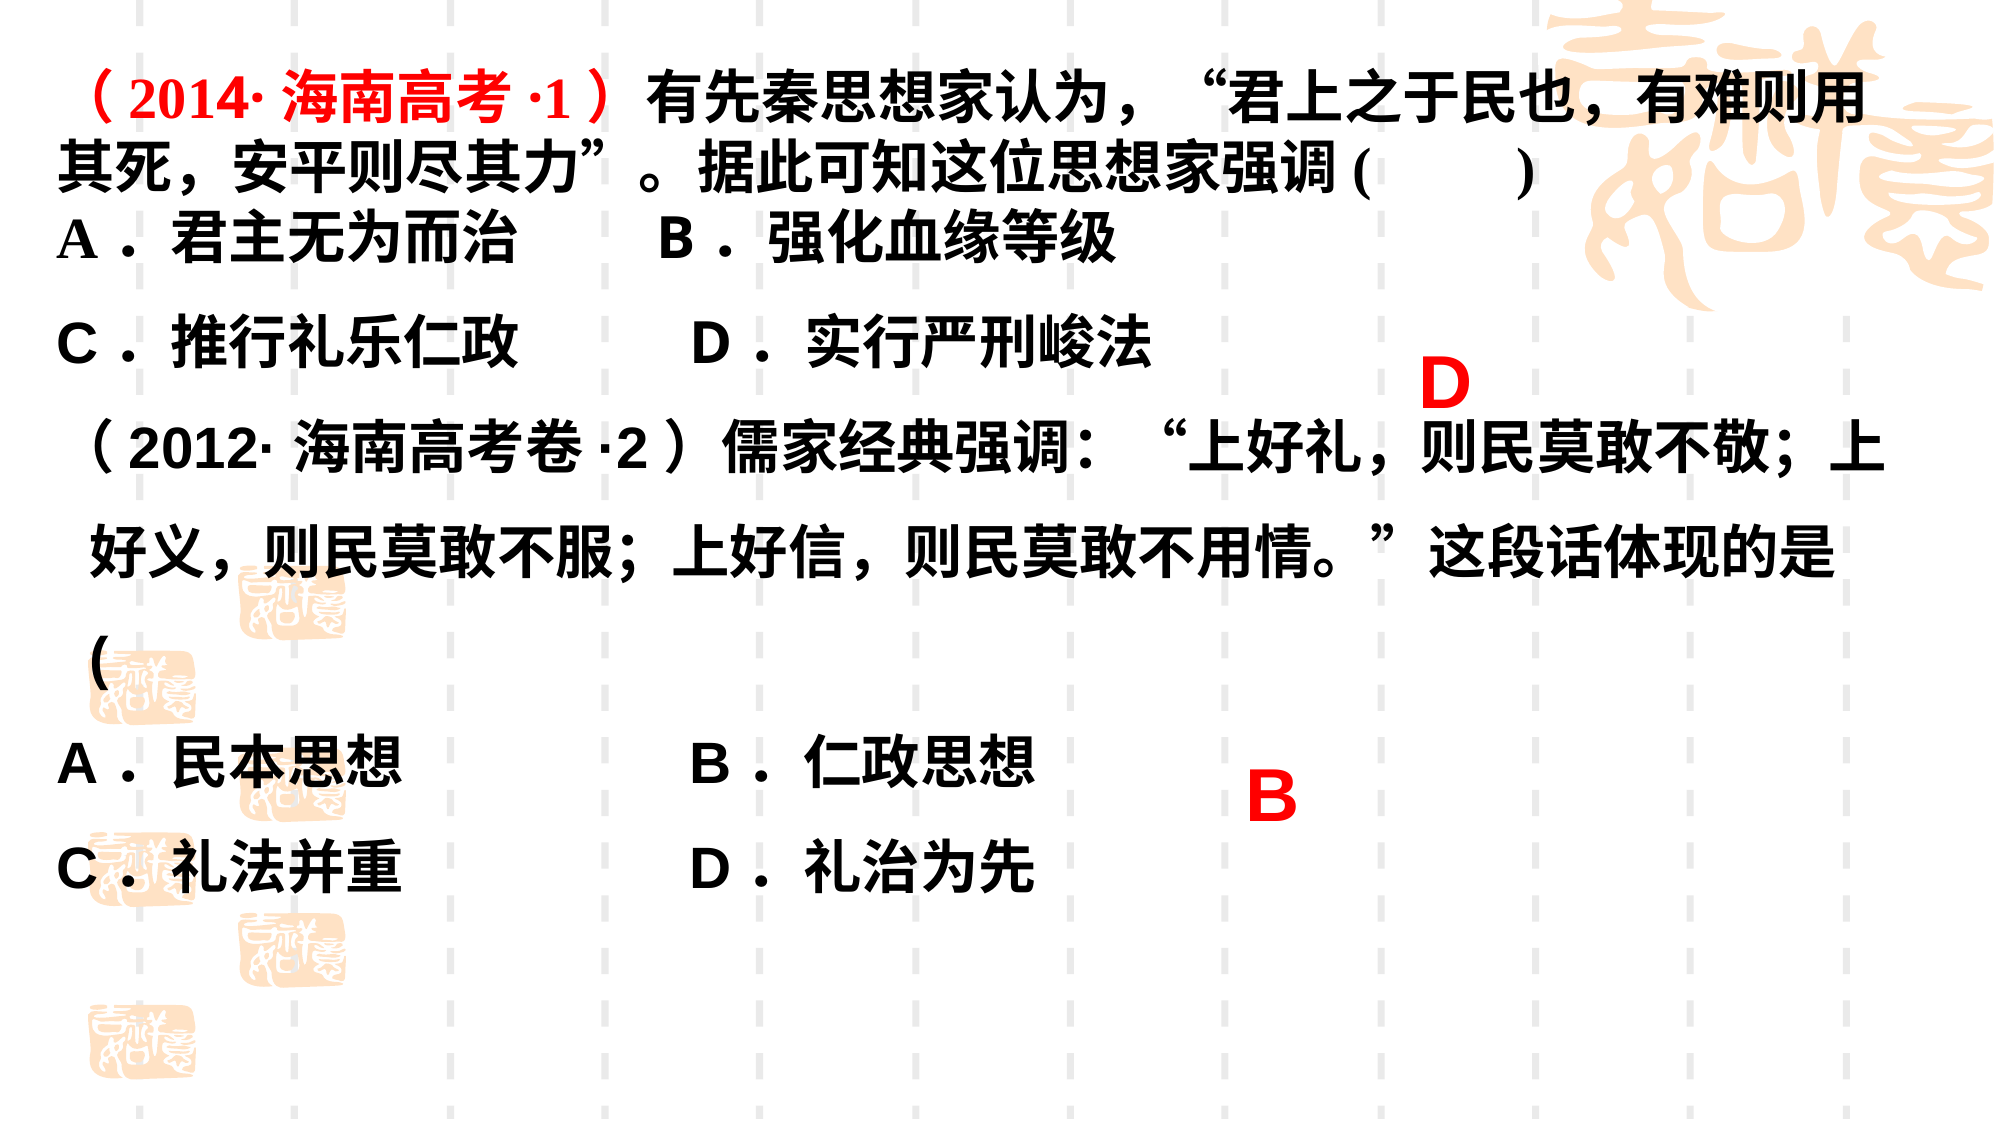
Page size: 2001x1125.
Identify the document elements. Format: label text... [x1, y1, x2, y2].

text_box D [1404, 325, 1700, 431]
text_box B [1230, 739, 1526, 844]
text_box （2014·海南高考·1）有先秦思想家认为，“君上之于民也，有难则用其死，安平则尽其力”。据此可知这位思想家强调( ) A．君主无为而治 B．强化血缘等级 C．推行礼乐仁政 D．实行严刑峻法 （2012·海南高考卷·2）儒家经典强调：“上好礼，则民莫敢不敬；上好义，则民莫敢不服；上好信，则民莫敢不用情。”这段话体现的是( A．民本思想 B．仁政思想 C．礼法并重 D．礼治为先 [41, 53, 1933, 908]
